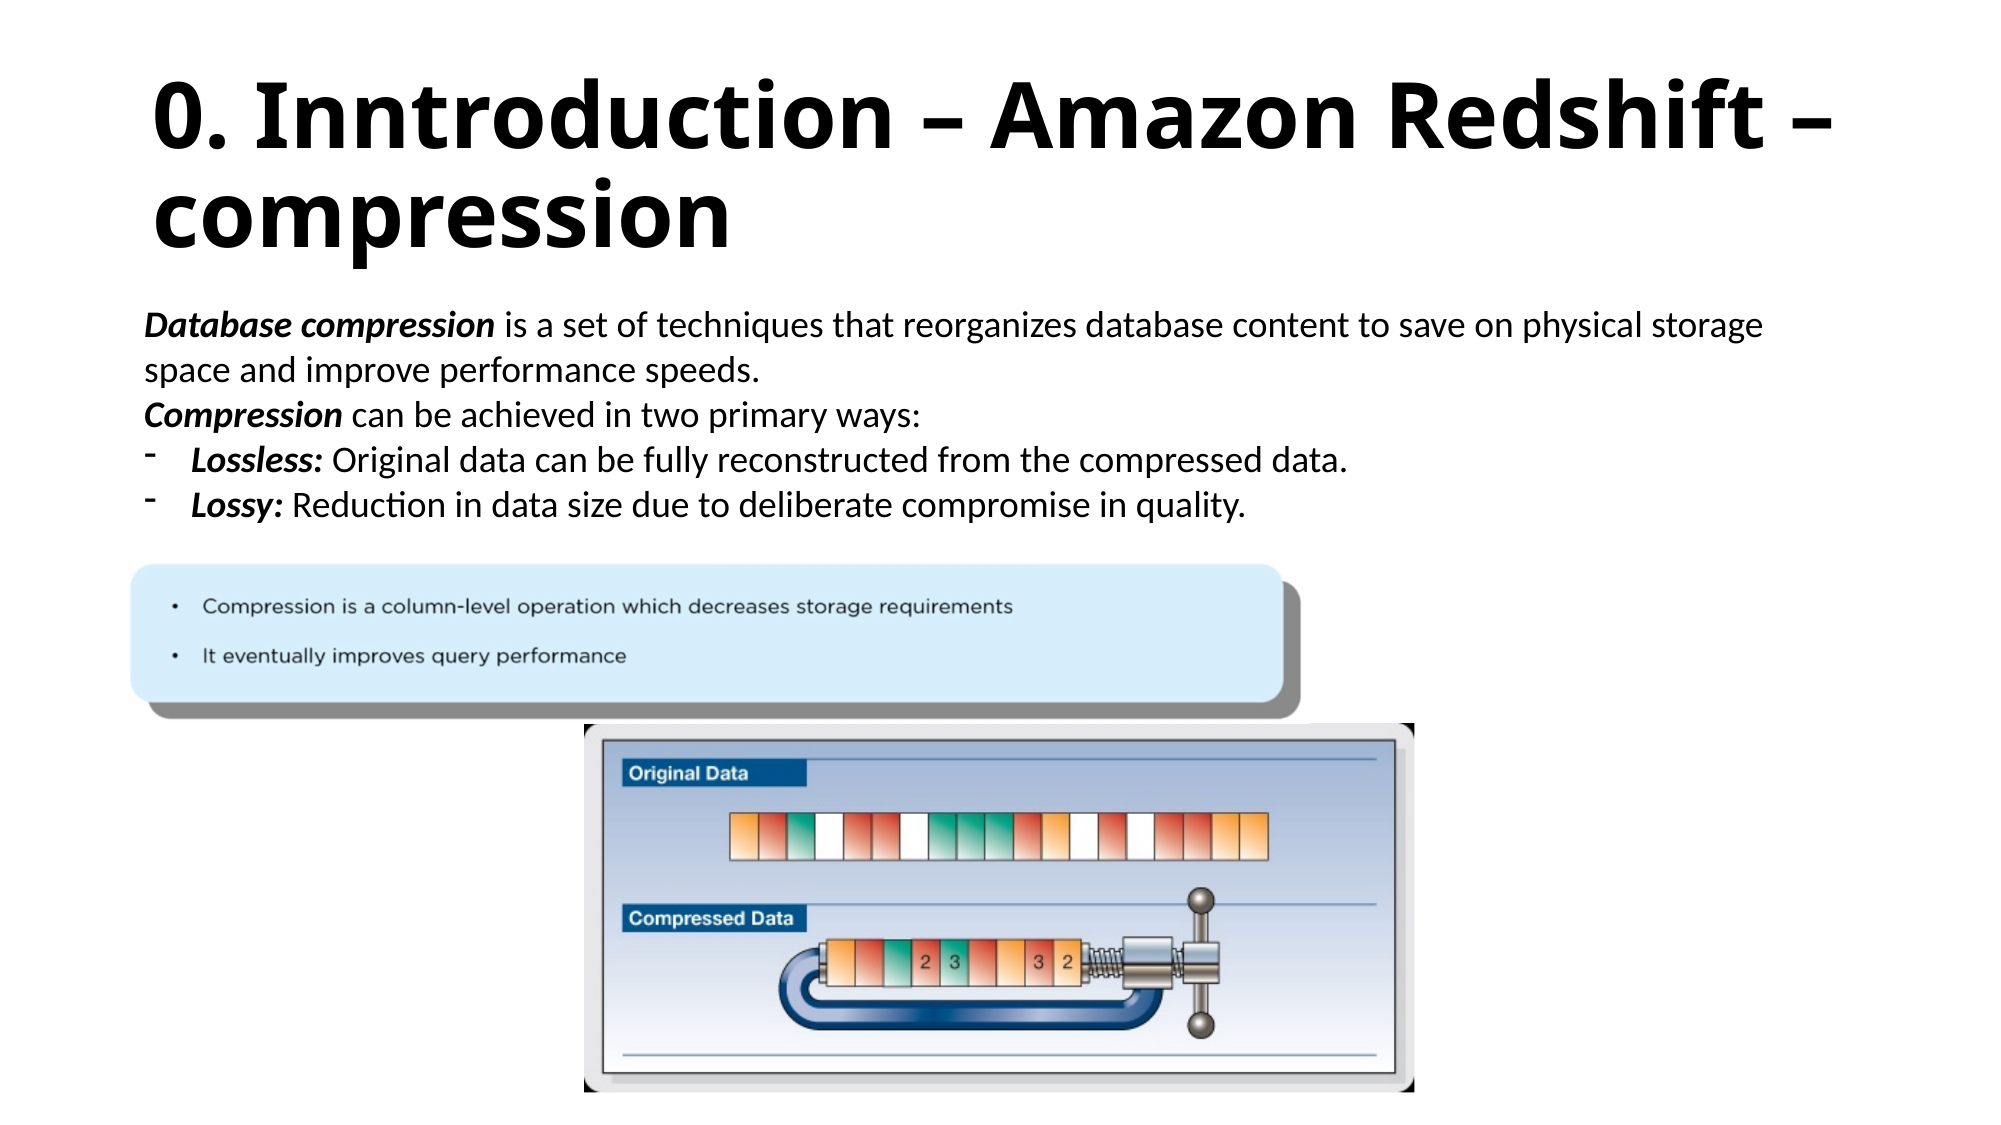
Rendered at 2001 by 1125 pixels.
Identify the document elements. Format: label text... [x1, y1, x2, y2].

picture [121, 562, 1416, 1094]
text_box Database compression is a set of techniques that reorganizes database content to save on physical storage space and improve performance speeds. Compression can be achieved in two primary ways: Lossless: Original data can be fully reconstructed from the compressed data. Lossy: Reduction in data size due to deliberate compromise in quality. [129, 293, 1871, 533]
title 0. Inntroduction – Amazon Redshift – compression [137, 59, 1863, 278]
